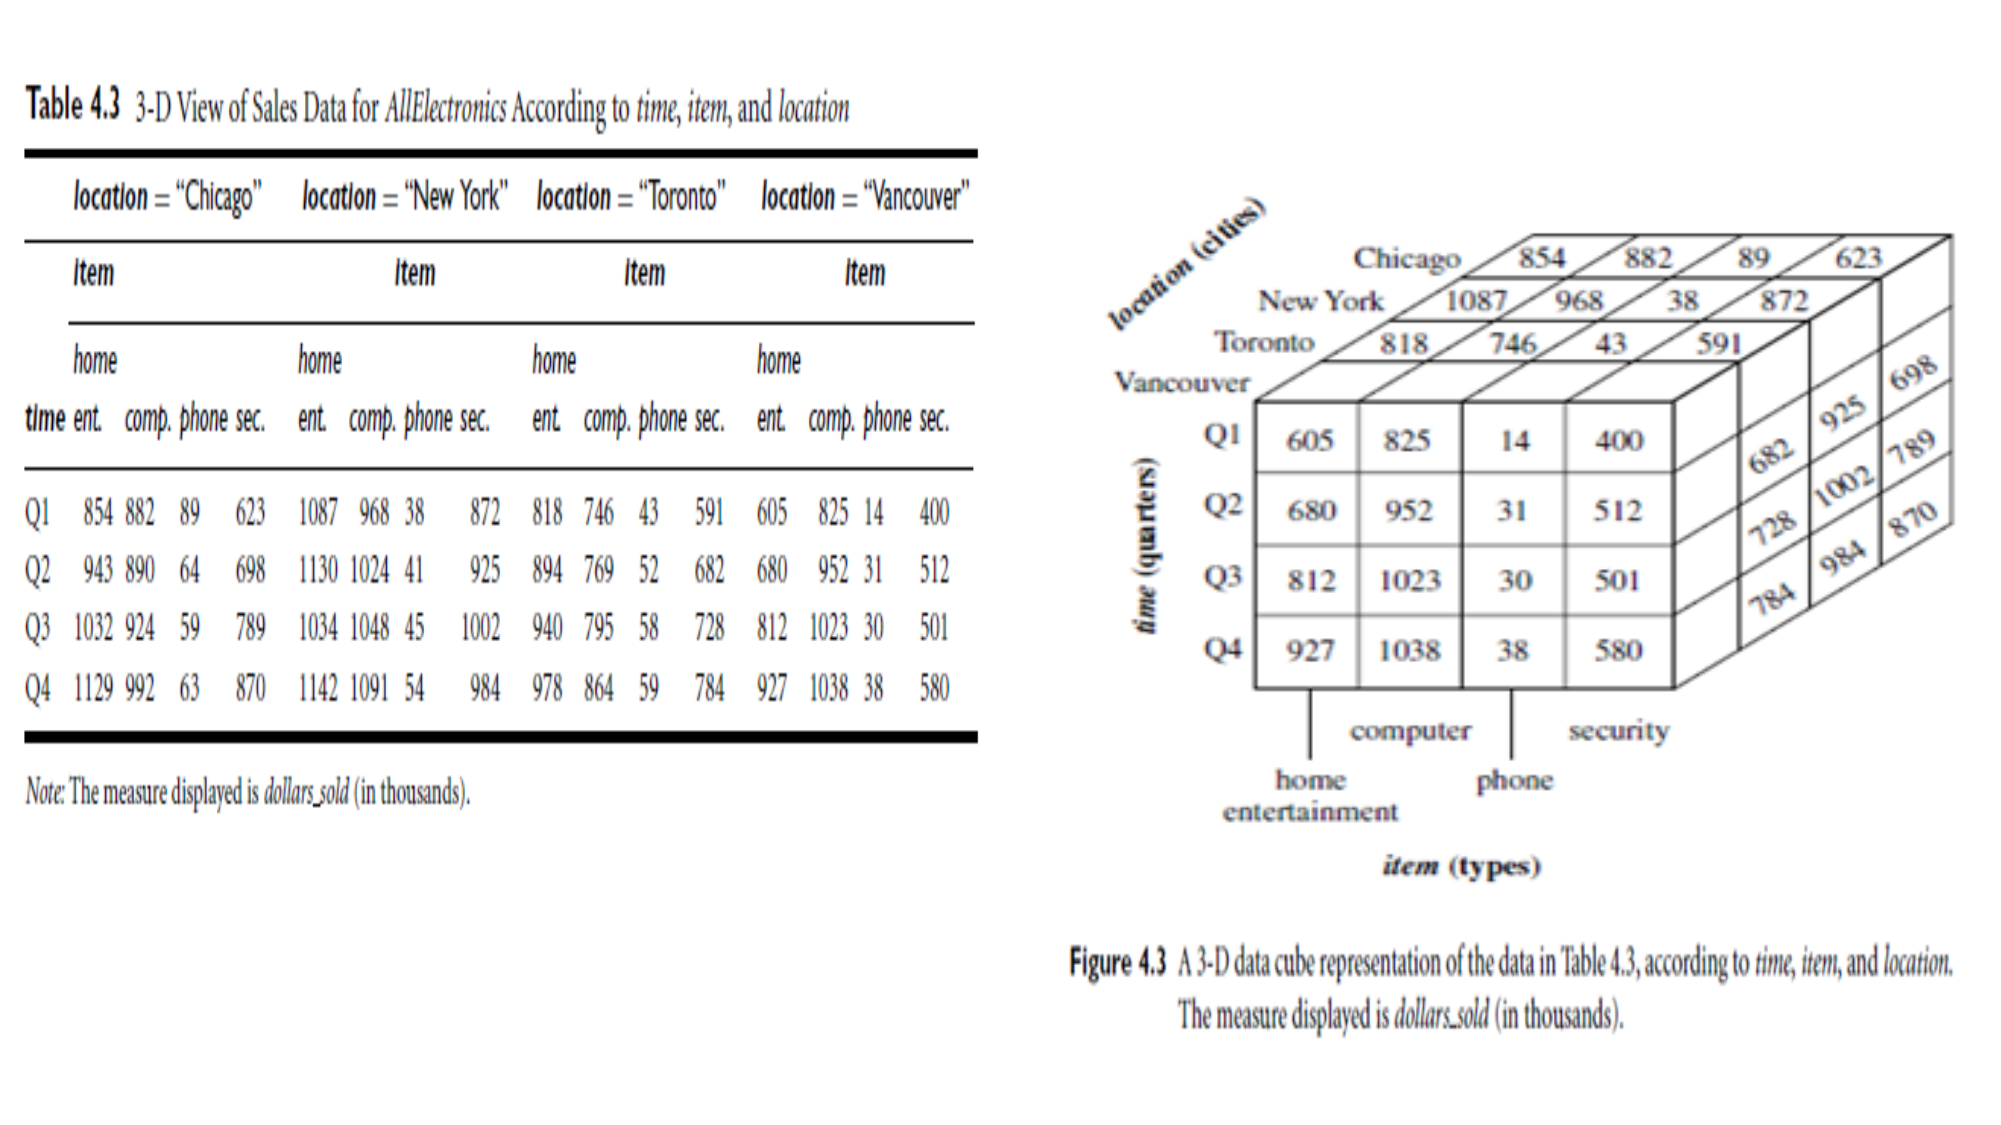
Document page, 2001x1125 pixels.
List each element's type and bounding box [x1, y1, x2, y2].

picture [1028, 164, 1987, 902]
picture [1062, 925, 1963, 1063]
picture [11, 59, 1007, 827]
